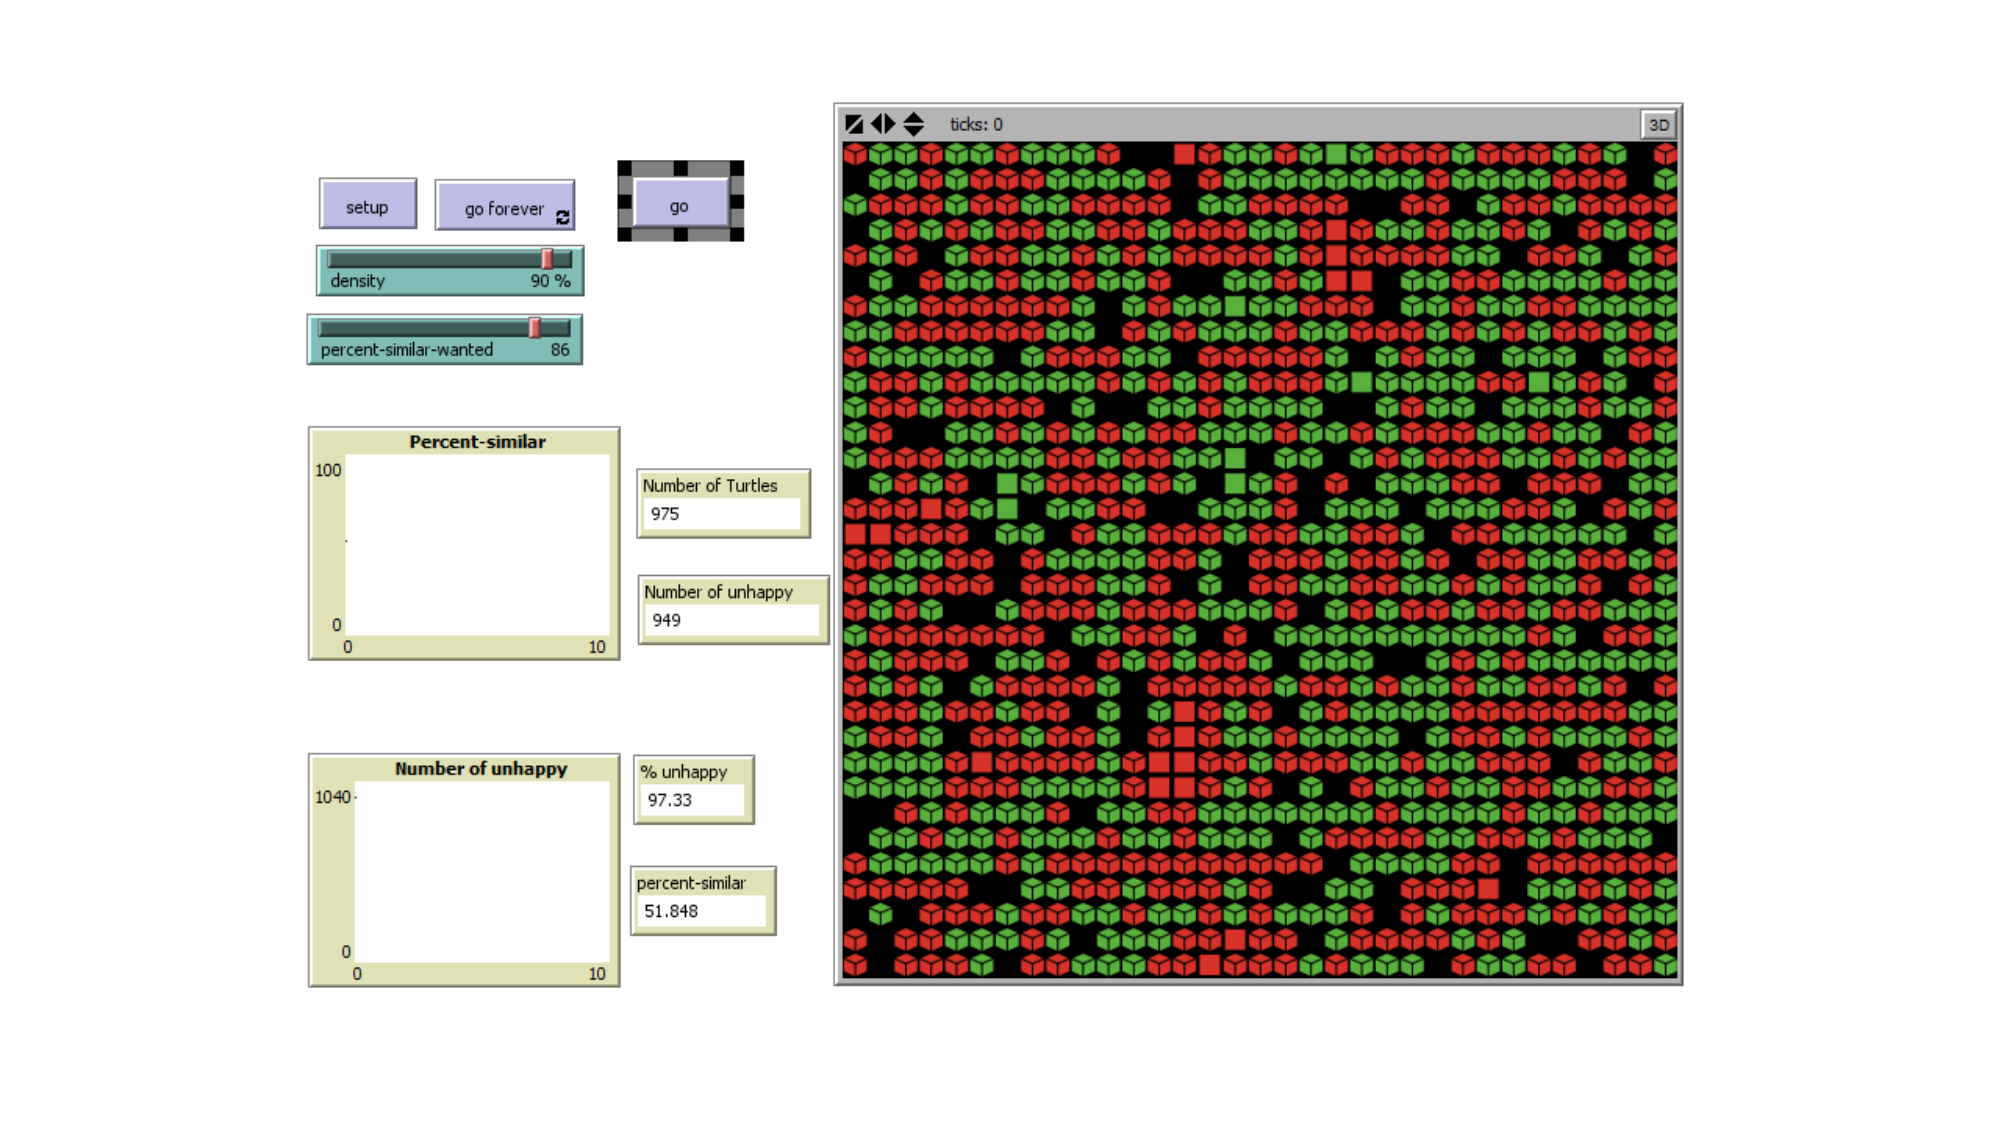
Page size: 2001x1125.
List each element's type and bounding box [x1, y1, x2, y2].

picture [252, 98, 1748, 1027]
